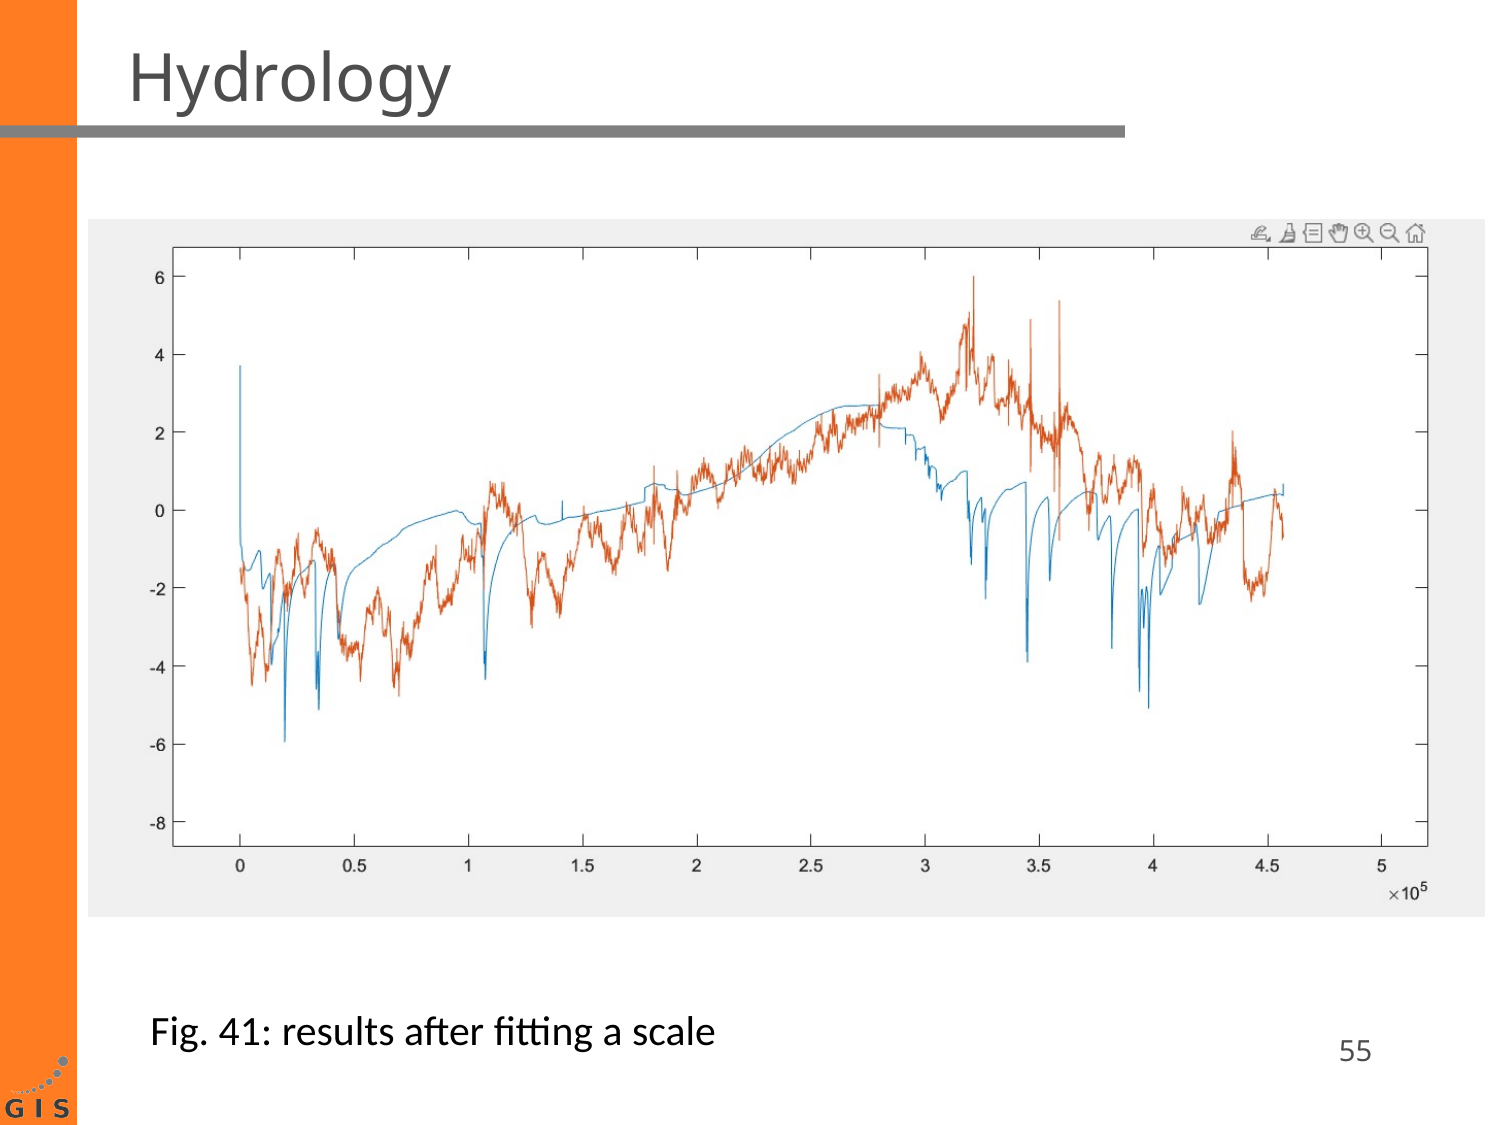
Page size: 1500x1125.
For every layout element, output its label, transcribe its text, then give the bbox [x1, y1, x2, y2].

title Hydrology [112, 37, 1388, 113]
text_box Fig. 41: results after fitting a scale [135, 996, 998, 1062]
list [88, 219, 1485, 918]
picture [5, 1056, 69, 1118]
slide_number 55 [1074, 1024, 1388, 1101]
